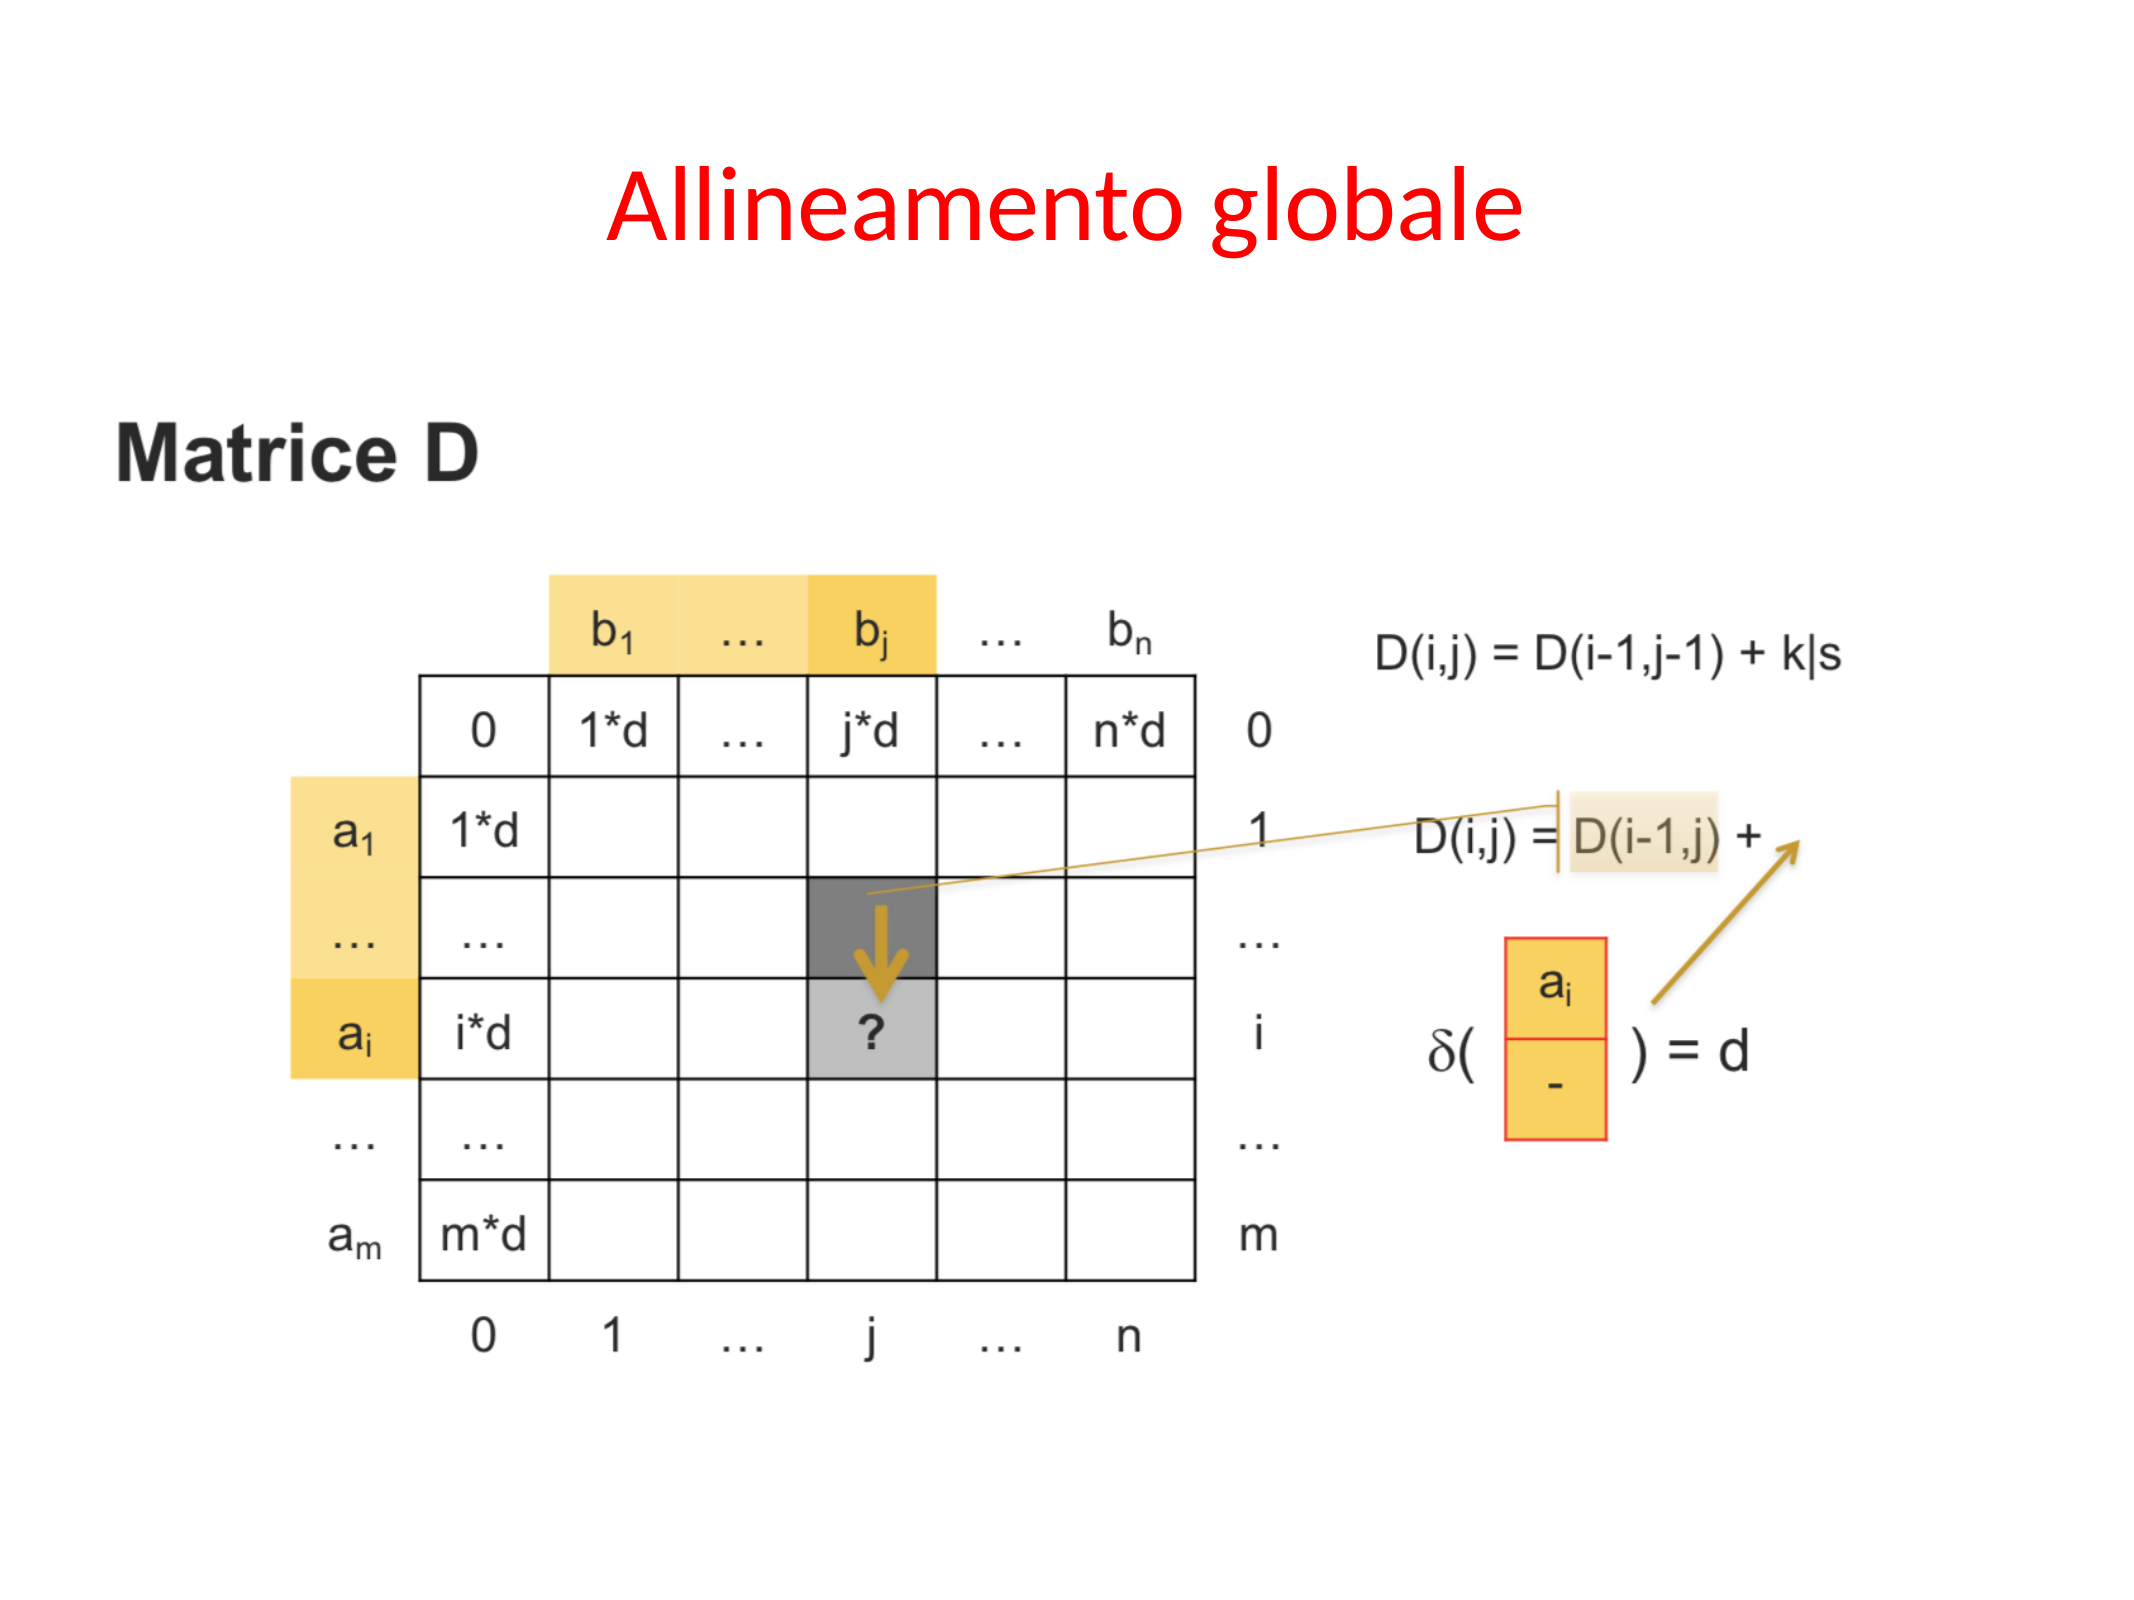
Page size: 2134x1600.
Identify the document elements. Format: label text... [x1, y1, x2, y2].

title Allineamento globale [106, 64, 2027, 332]
picture [46, 375, 1914, 1444]
